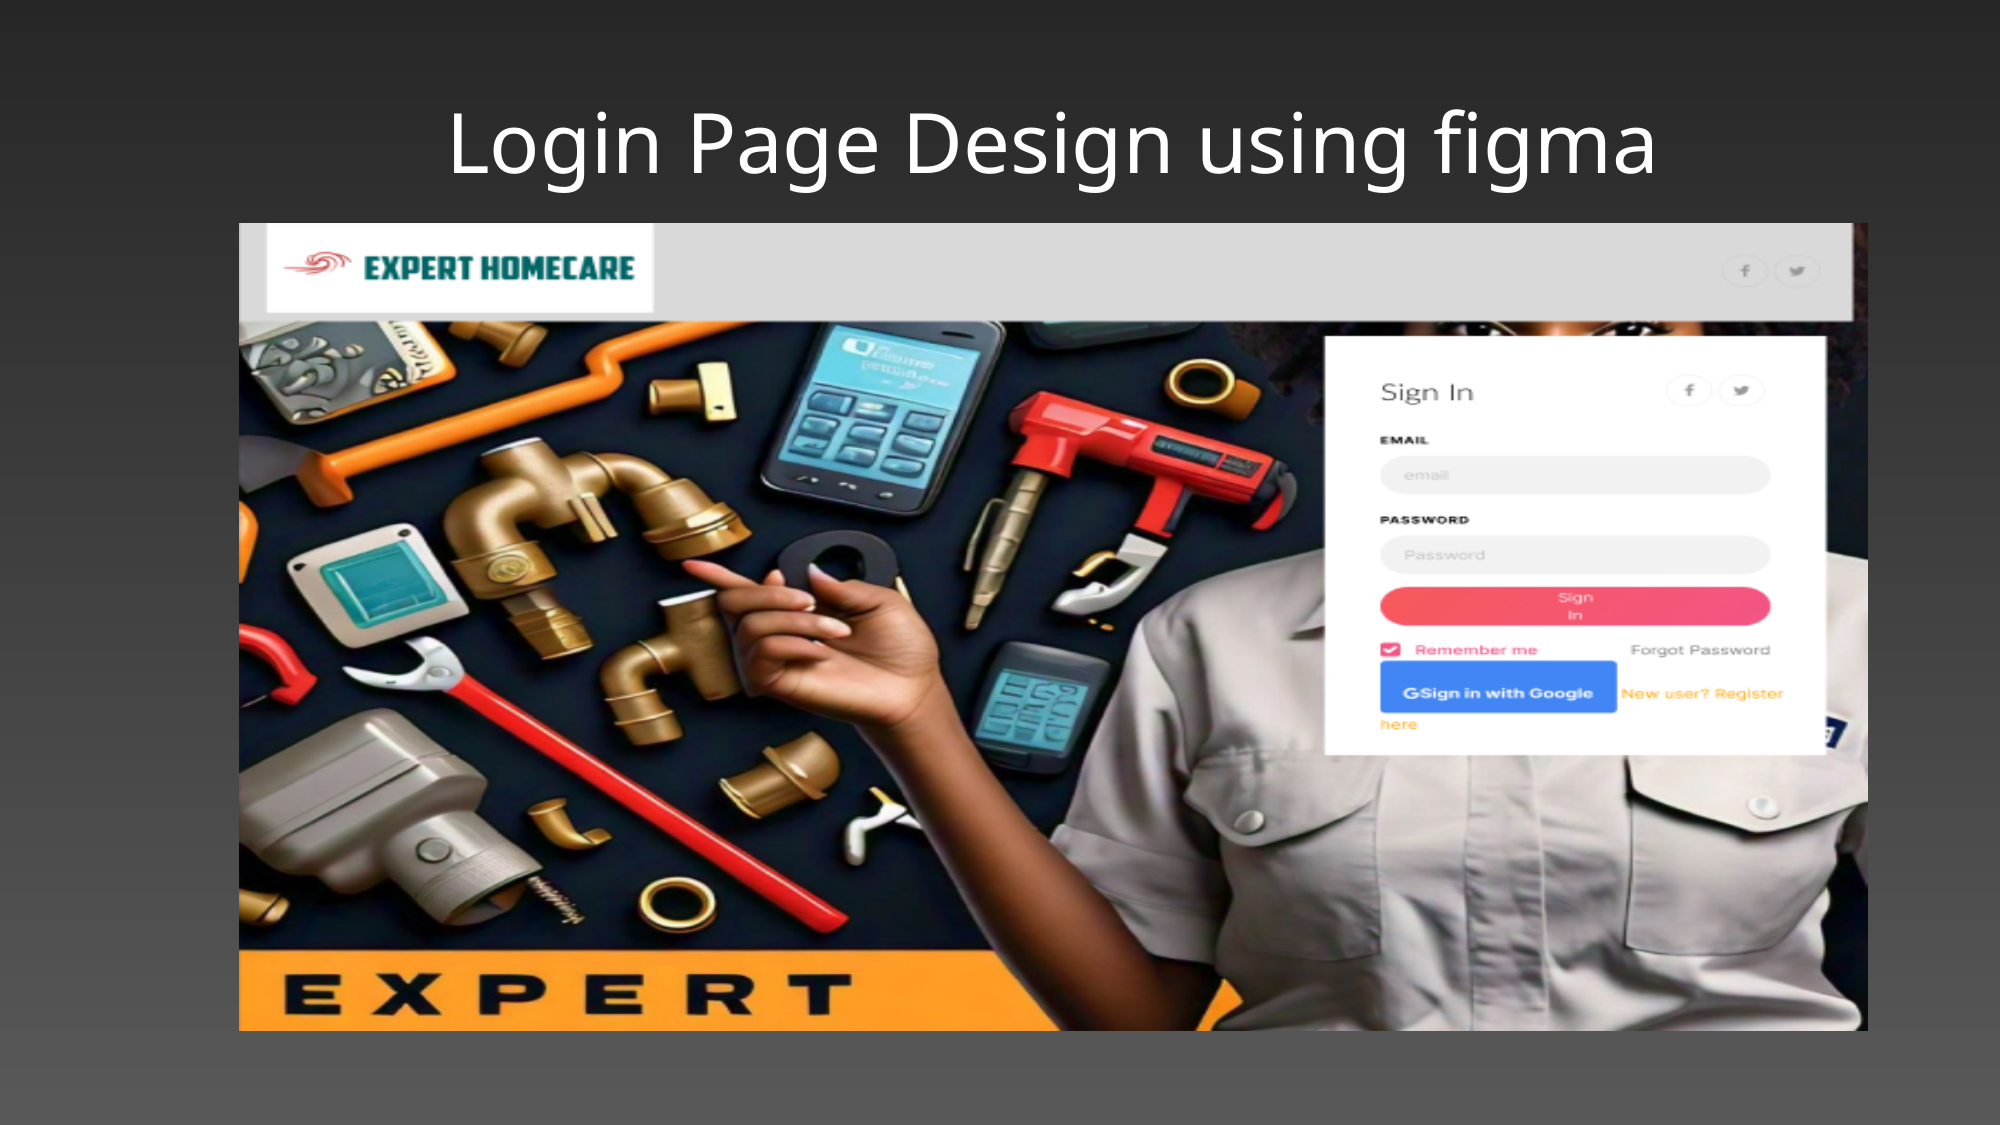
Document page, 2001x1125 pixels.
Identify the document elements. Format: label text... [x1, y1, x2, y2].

text_box Login Page Design using figma [276, 94, 1831, 200]
picture [239, 223, 1868, 1031]
